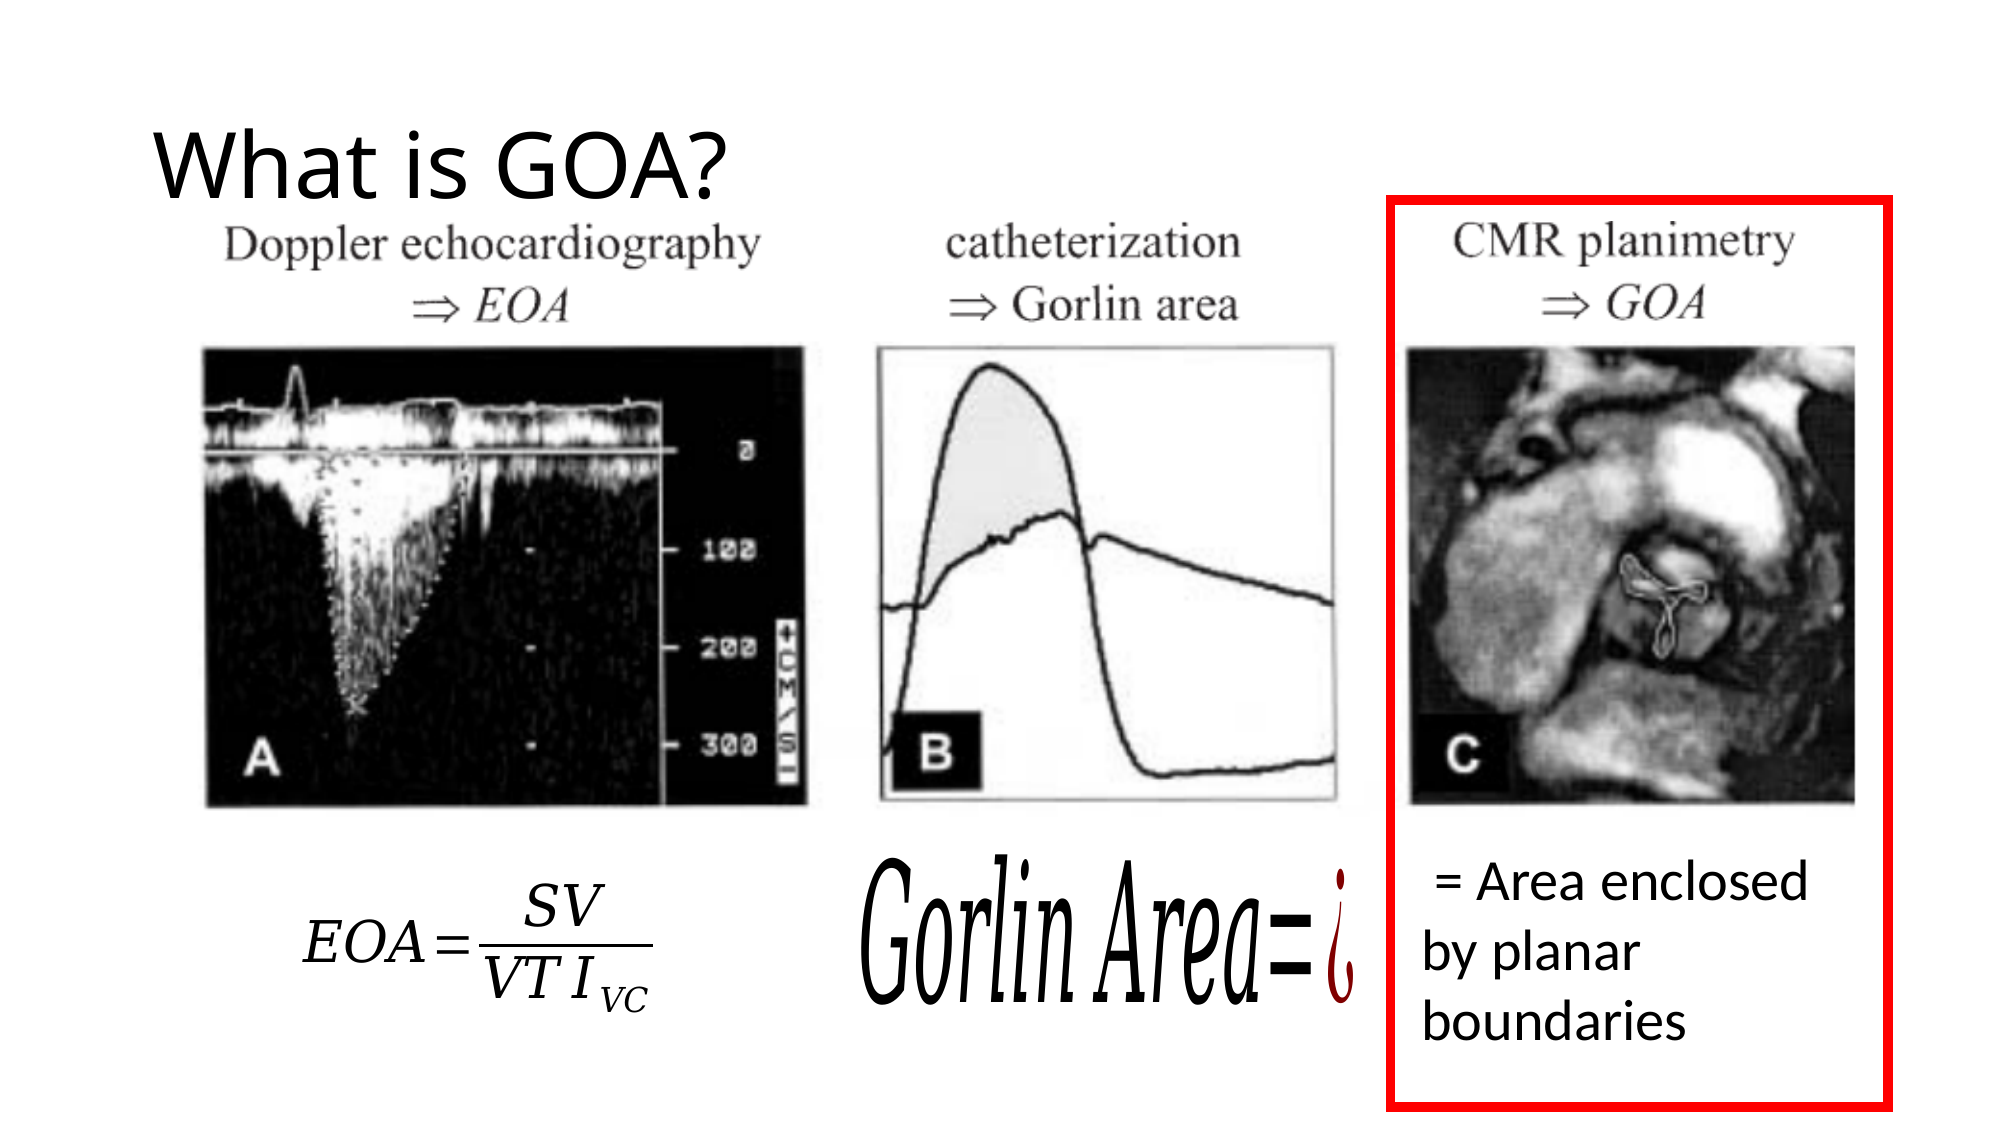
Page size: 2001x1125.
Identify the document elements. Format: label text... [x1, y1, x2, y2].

picture [193, 221, 1863, 819]
title What is GOA? [137, 59, 1863, 278]
text_box [1389, 199, 1889, 1108]
